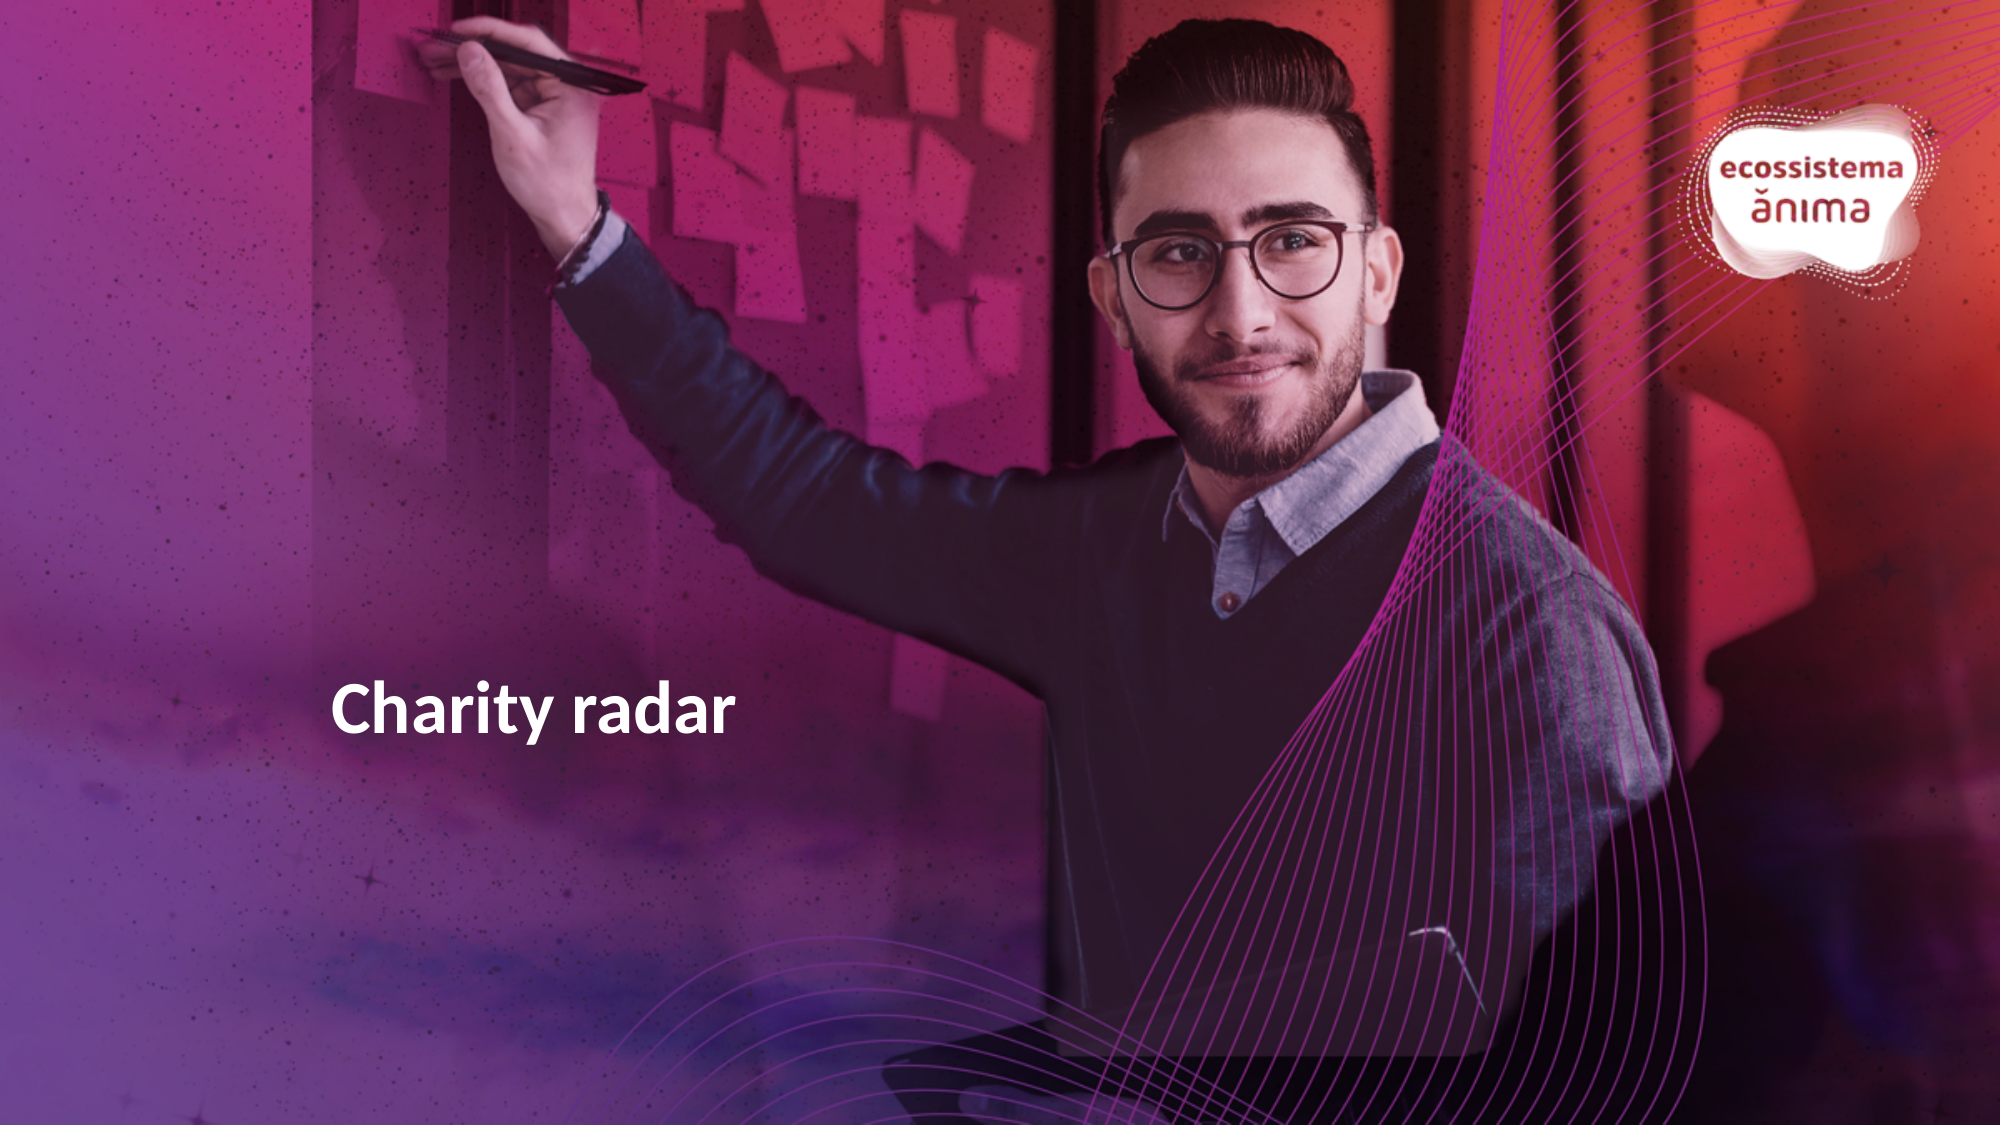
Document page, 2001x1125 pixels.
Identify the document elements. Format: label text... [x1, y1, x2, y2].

picture [0, 0, 2000, 1125]
text_box Charity radar [162, 675, 907, 754]
